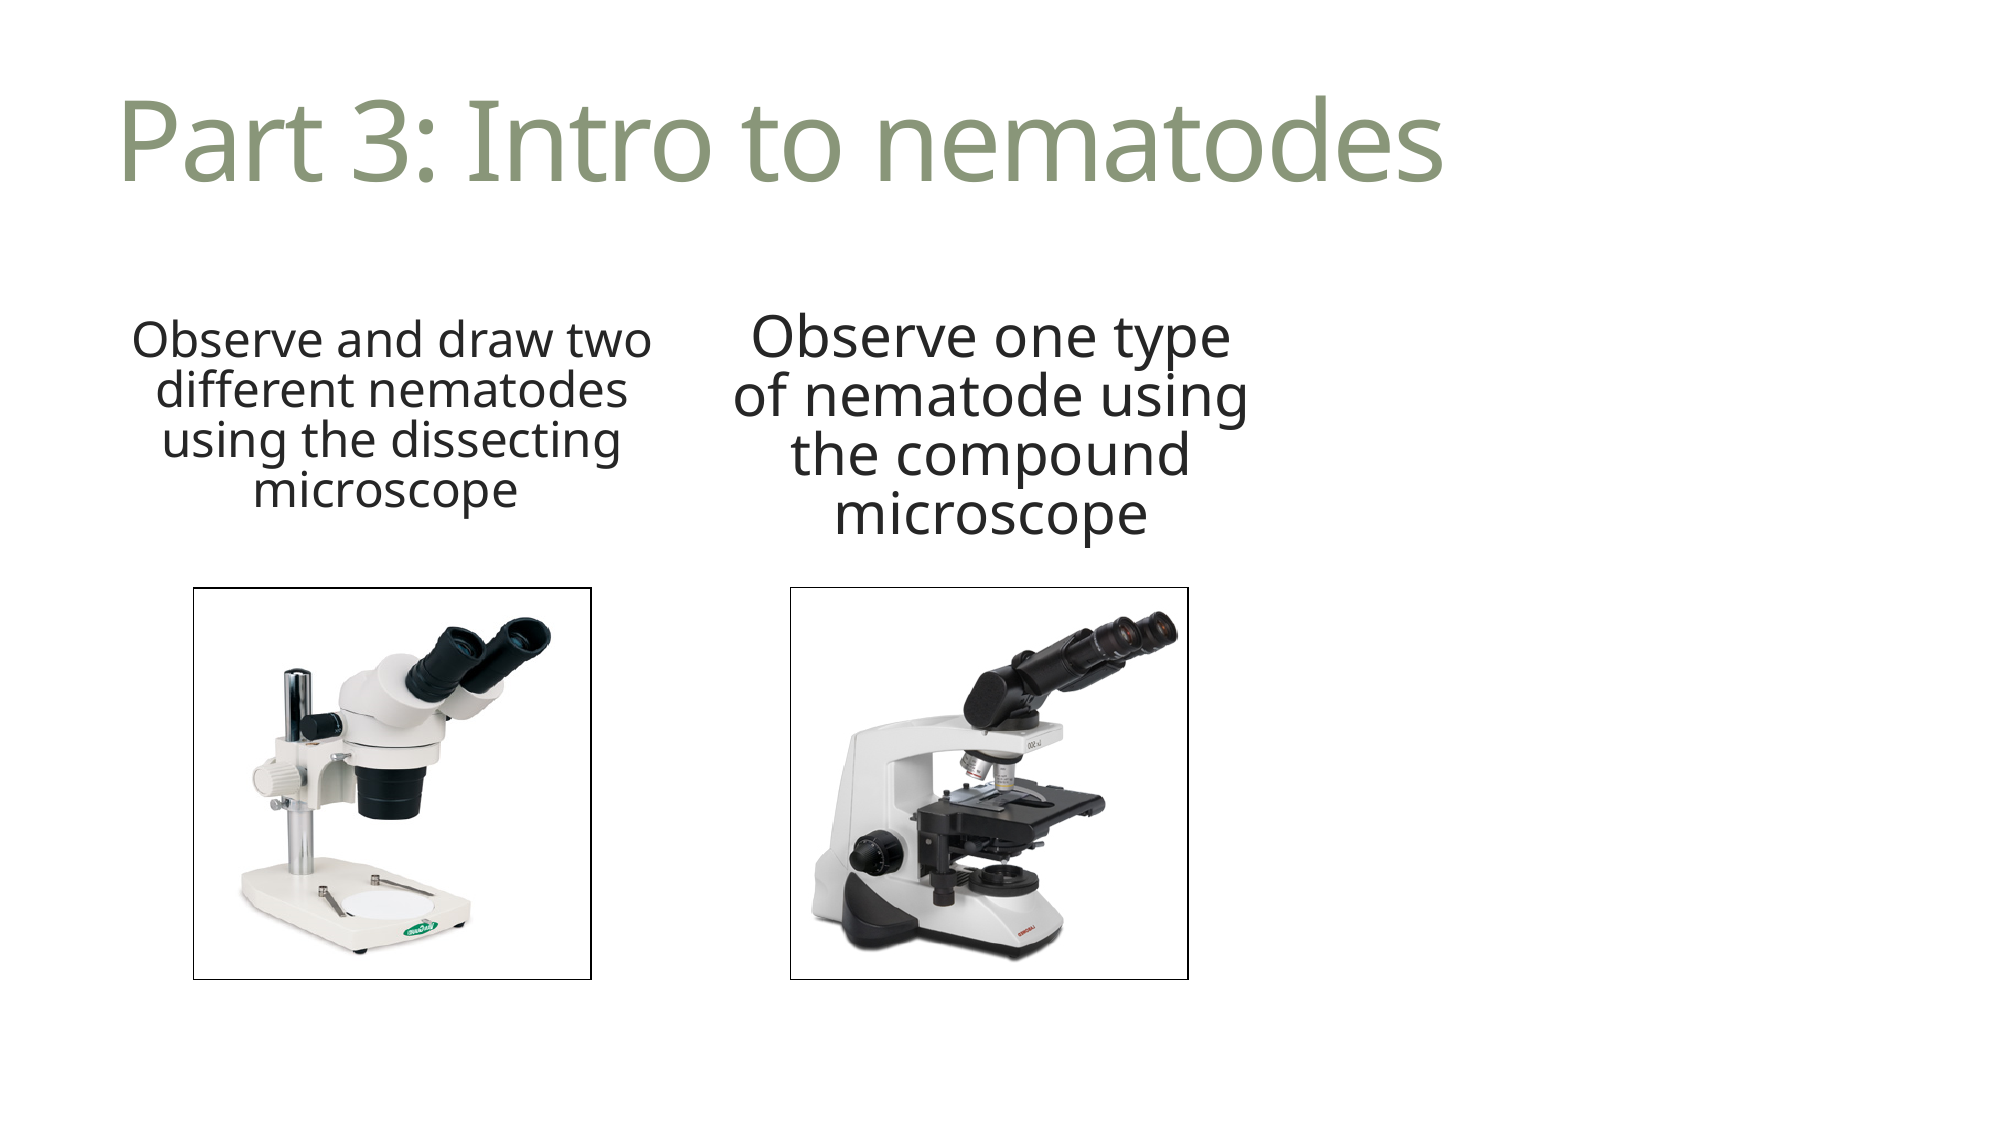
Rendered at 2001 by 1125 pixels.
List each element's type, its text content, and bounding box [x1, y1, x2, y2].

picture [790, 587, 1188, 980]
text_box Observe one type of nematode using the compound microscope [710, 302, 1273, 874]
picture [193, 588, 591, 980]
title Part 3: Intro to nematodes [99, 11, 1867, 284]
list Observe and draw two different nematodes using the dissecting microscope [111, 309, 674, 563]
